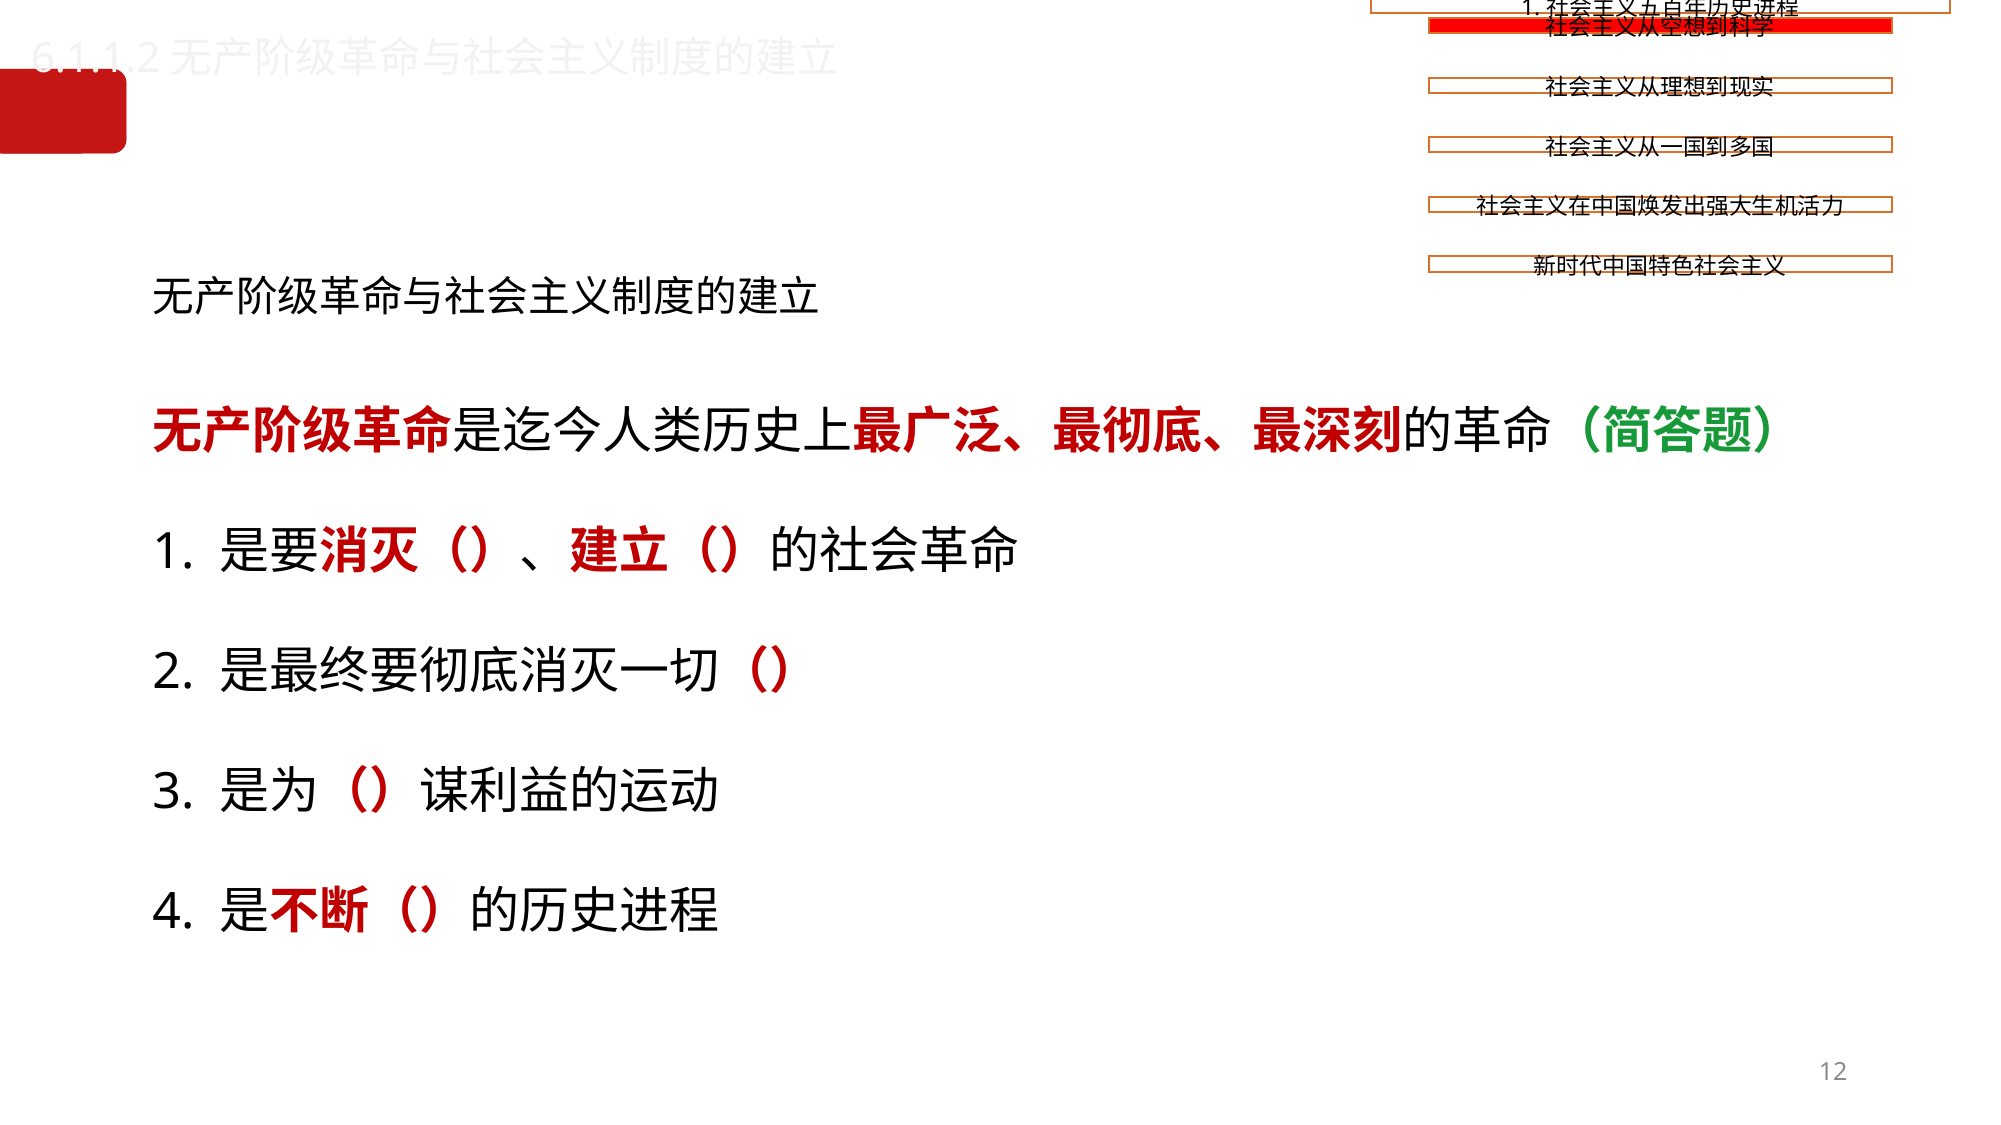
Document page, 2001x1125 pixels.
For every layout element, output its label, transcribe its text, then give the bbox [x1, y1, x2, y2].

list 无产阶级革命是迄今人类历史上最广泛、最彻底、最深刻的革命（简答题） 1. 是要消灭（）、建立（）的社会革命 2. 是最终要彻底消灭一切（） 3. 是为（）谋利益的运动 4. 是不断（）的历史进程 [137, 385, 1863, 1125]
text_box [1298, 0, 2000, 332]
text_box 6.1.1.2无产阶级革命与社会主义制度的建立 [16, 0, 1117, 88]
text_box 无产阶级革命与社会主义制度的建立 [137, 225, 1863, 385]
